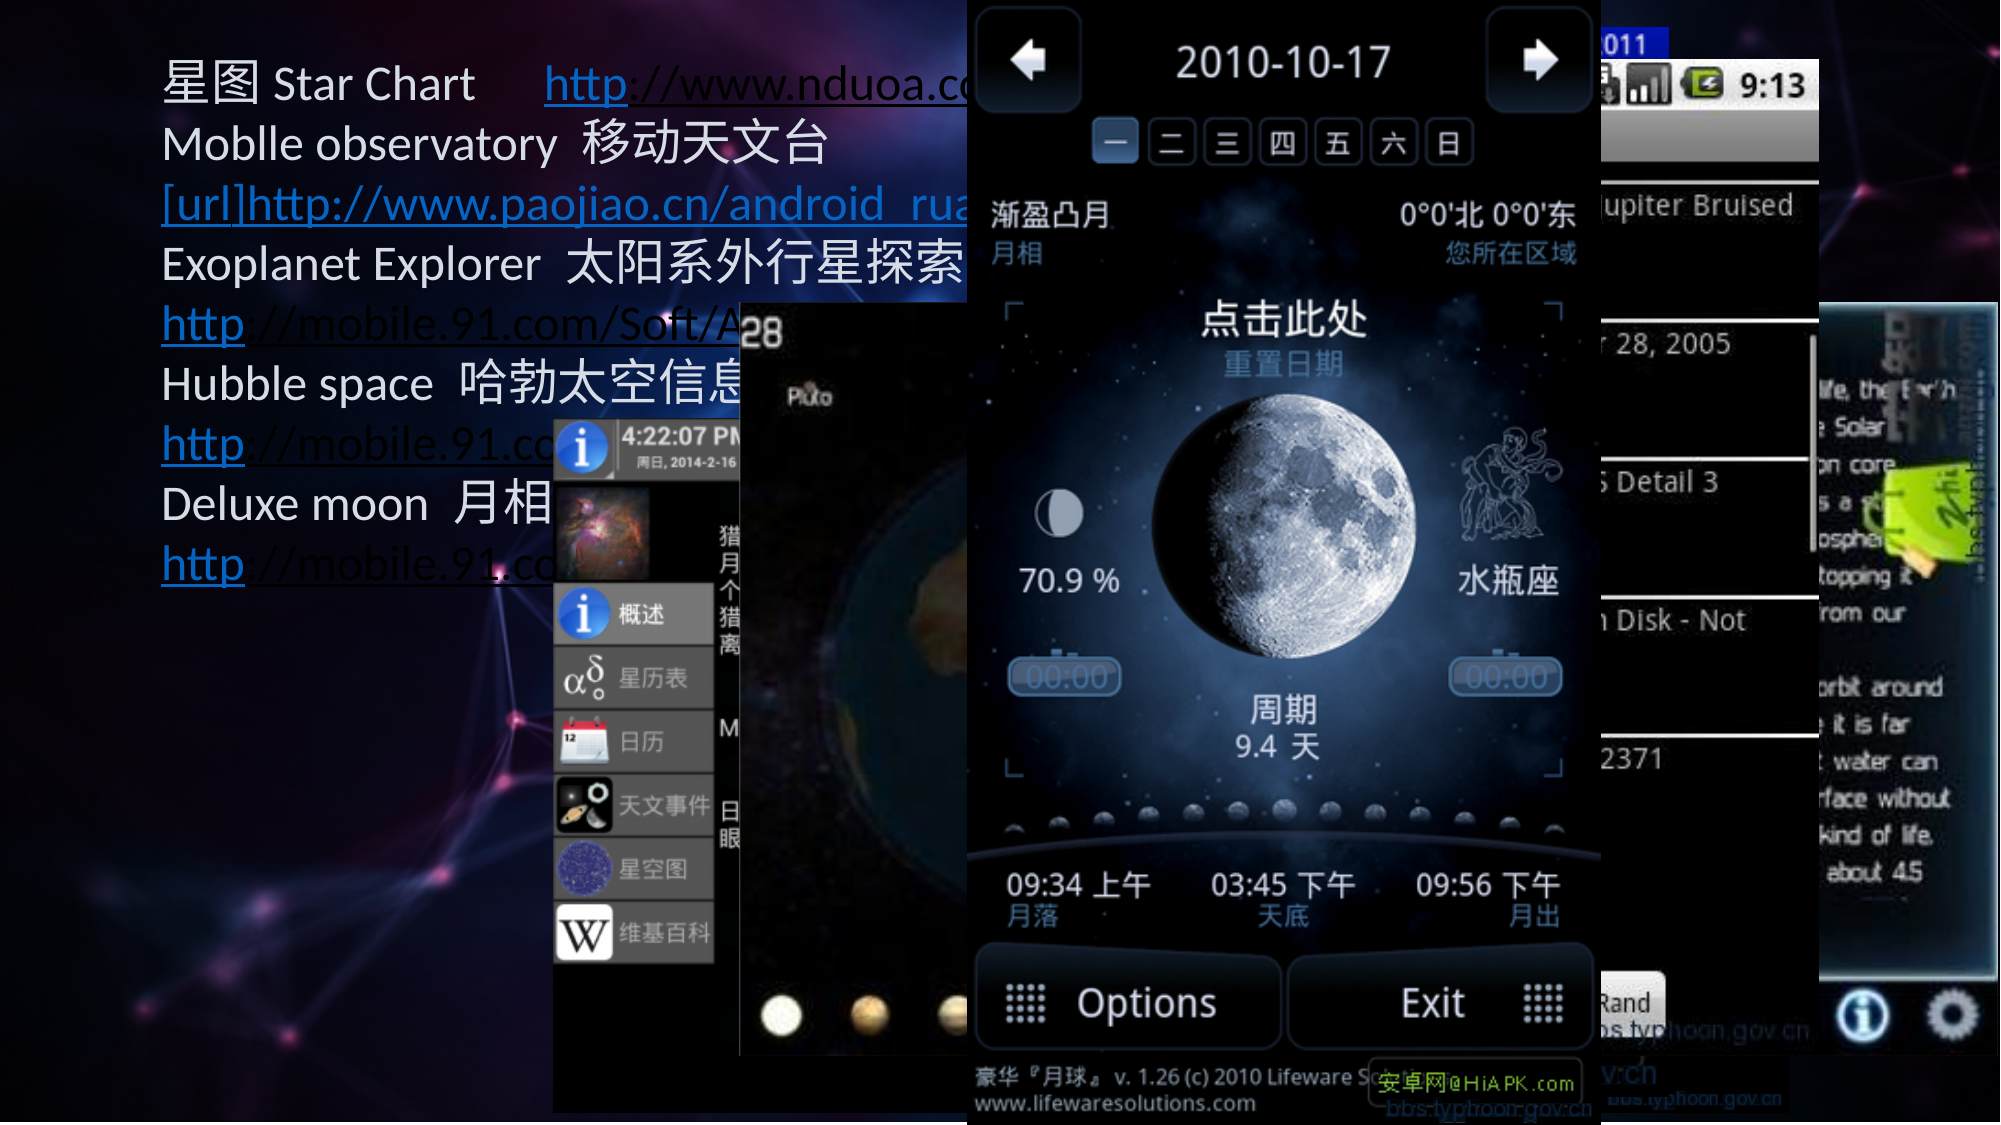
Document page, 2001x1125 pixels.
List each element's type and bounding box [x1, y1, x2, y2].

picture [553, 0, 1819, 1125]
list [0, 0, 967, 1122]
list [1601, 0, 2000, 1122]
